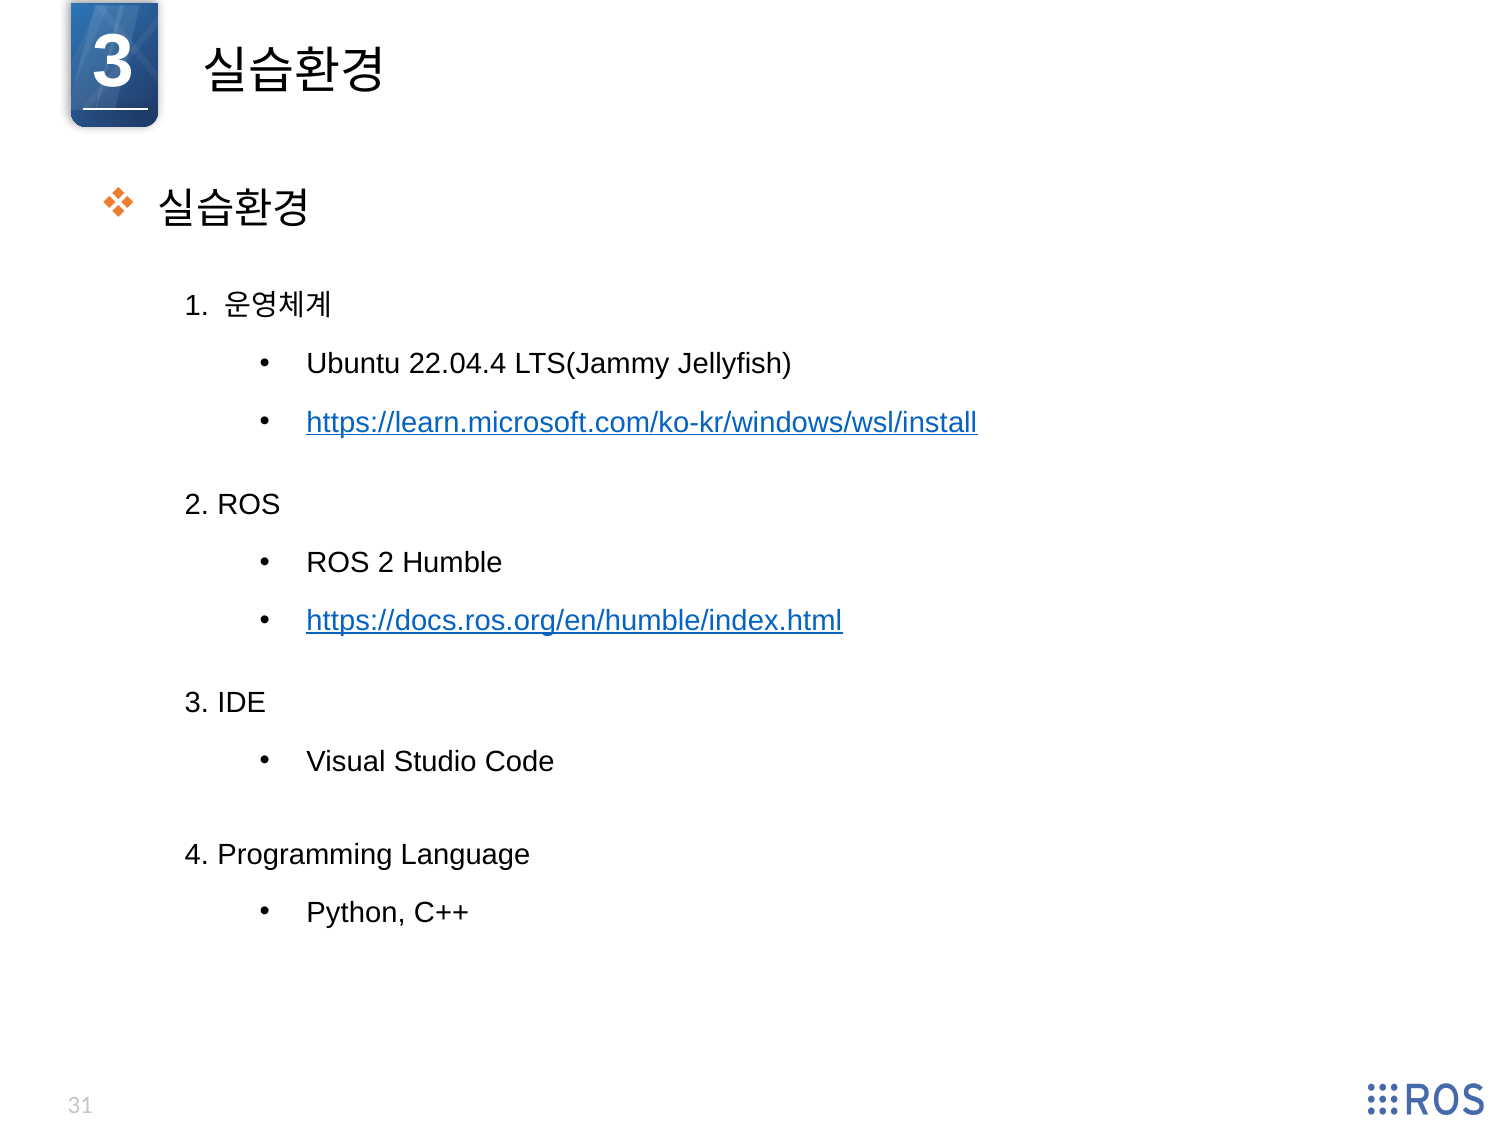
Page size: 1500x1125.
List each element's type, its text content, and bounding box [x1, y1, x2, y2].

text_box 실습환경 [85, 149, 1442, 240]
text_box 3. IDE Visual Studio Code [169, 658, 1395, 785]
text_box 1. 운영체계 Ubuntu 22.04.4 LTS(Jammy Jellyfish) https://learn.microsoft.com/ko-kr/windows/wsl/install [169, 261, 1395, 446]
slide_number 31 [34, 1087, 108, 1119]
text_box 3 [73, 4, 154, 109]
text_box 2. ROS ROS 2 Humble https://docs.ros.org/en/humble/index.html [169, 460, 1395, 644]
text_box 실습환경 [188, 30, 1245, 116]
text_box 4. Programming Language Python, C++ [169, 810, 1395, 936]
